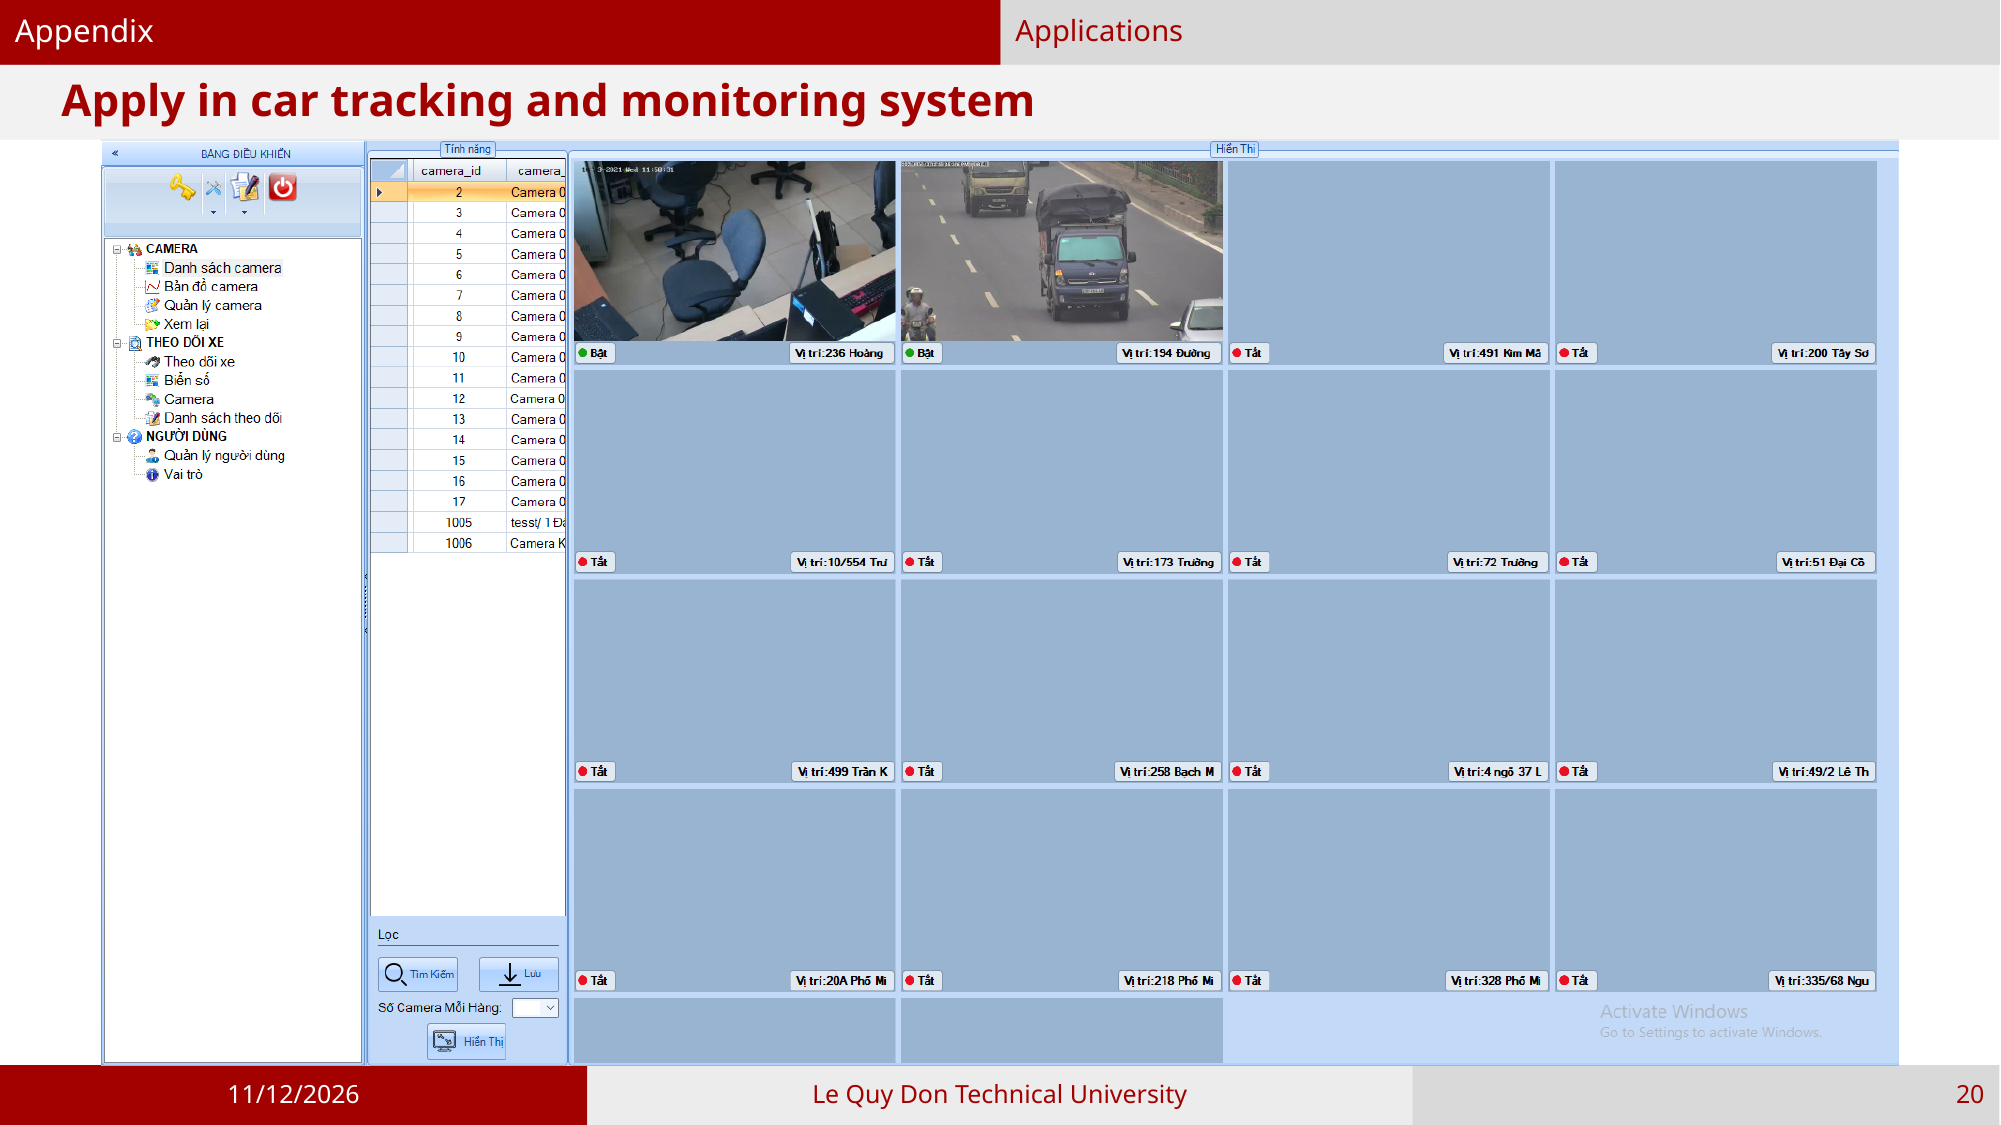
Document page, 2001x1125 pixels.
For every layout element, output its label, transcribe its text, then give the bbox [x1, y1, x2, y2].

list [101, 139, 1899, 1066]
slide_number 20 [1412, 1065, 2000, 1125]
list Appendix [0, 0, 1000, 65]
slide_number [0, 1065, 587, 1125]
list Applications [1000, 0, 2000, 65]
title Apply in car tracking and monitoring system [0, 65, 2000, 140]
footer Le Quy Don Technical University [587, 1066, 1412, 1125]
